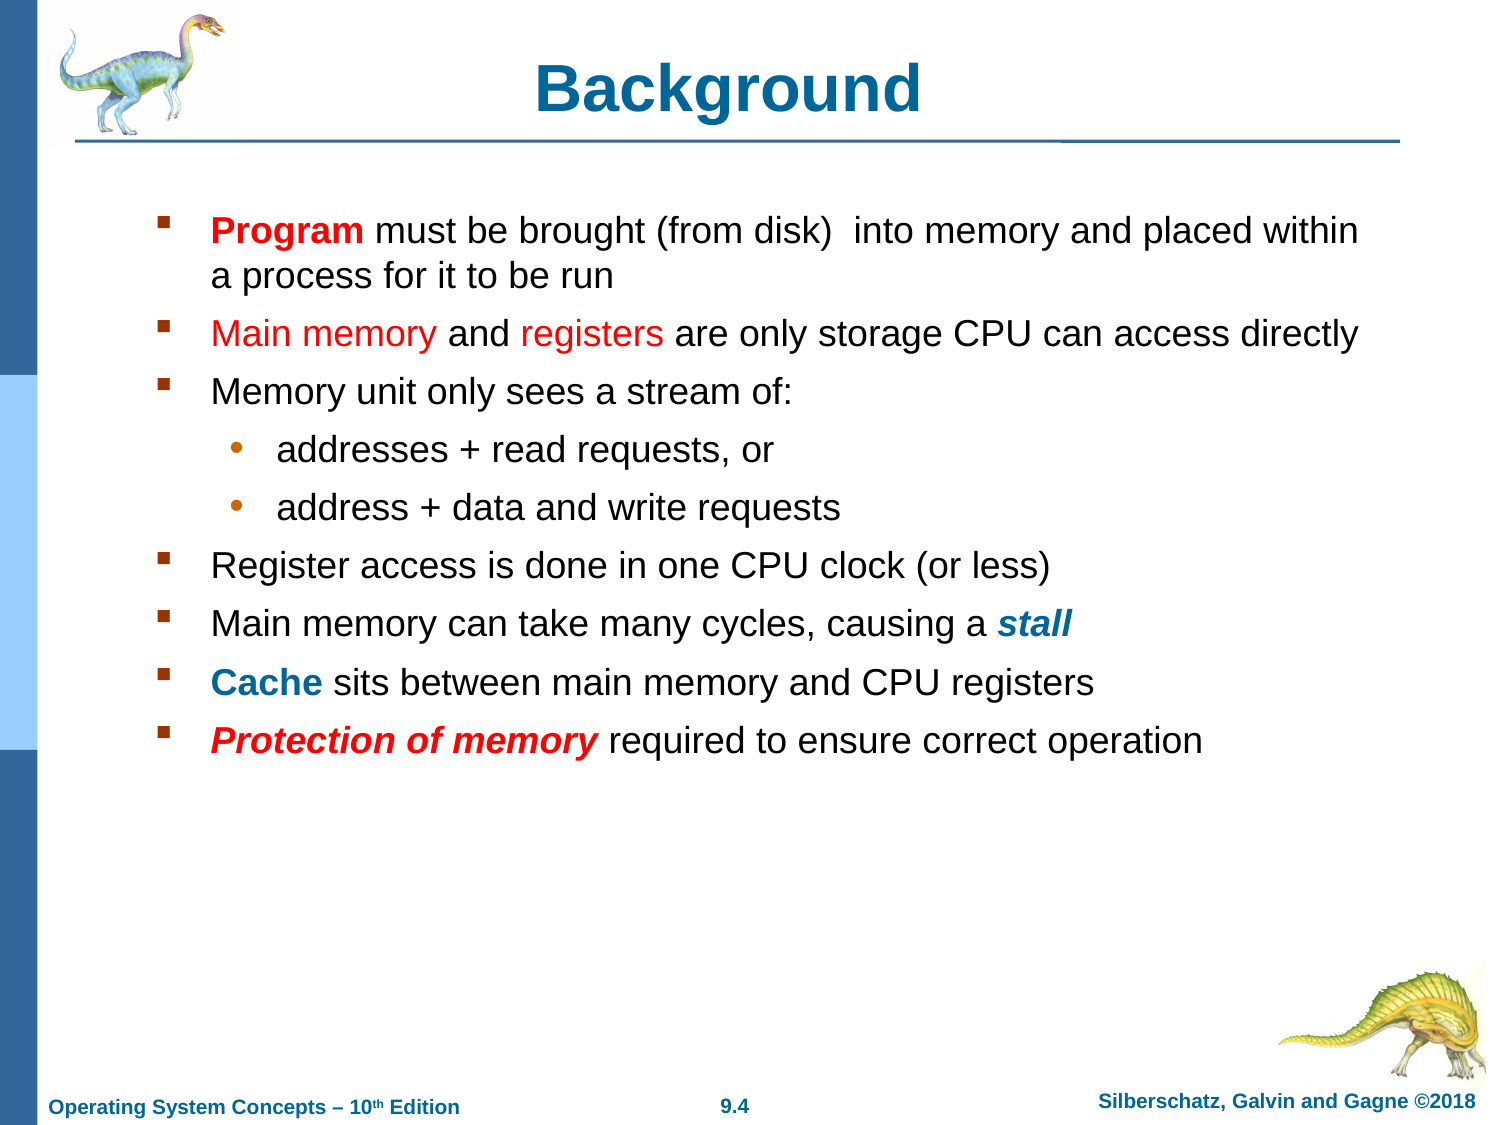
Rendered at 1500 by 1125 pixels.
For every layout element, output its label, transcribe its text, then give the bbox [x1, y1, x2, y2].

title Background [173, 37, 1284, 133]
picture [1275, 959, 1486, 1090]
picture [46, 0, 243, 149]
list Program must be brought (from disk) into memory and placed within a process for it to be run Main memory and registers are only storage CPU can access directly Memory unit only sees a stream of: addresses + read requests, or address + data and write requests Register access is done in one CPU clock (or less) Main memory can take many cycles, causing a stall Cache sits between main memory and CPU registers Protection of memory required to ensure correct operation [139, 198, 1398, 934]
